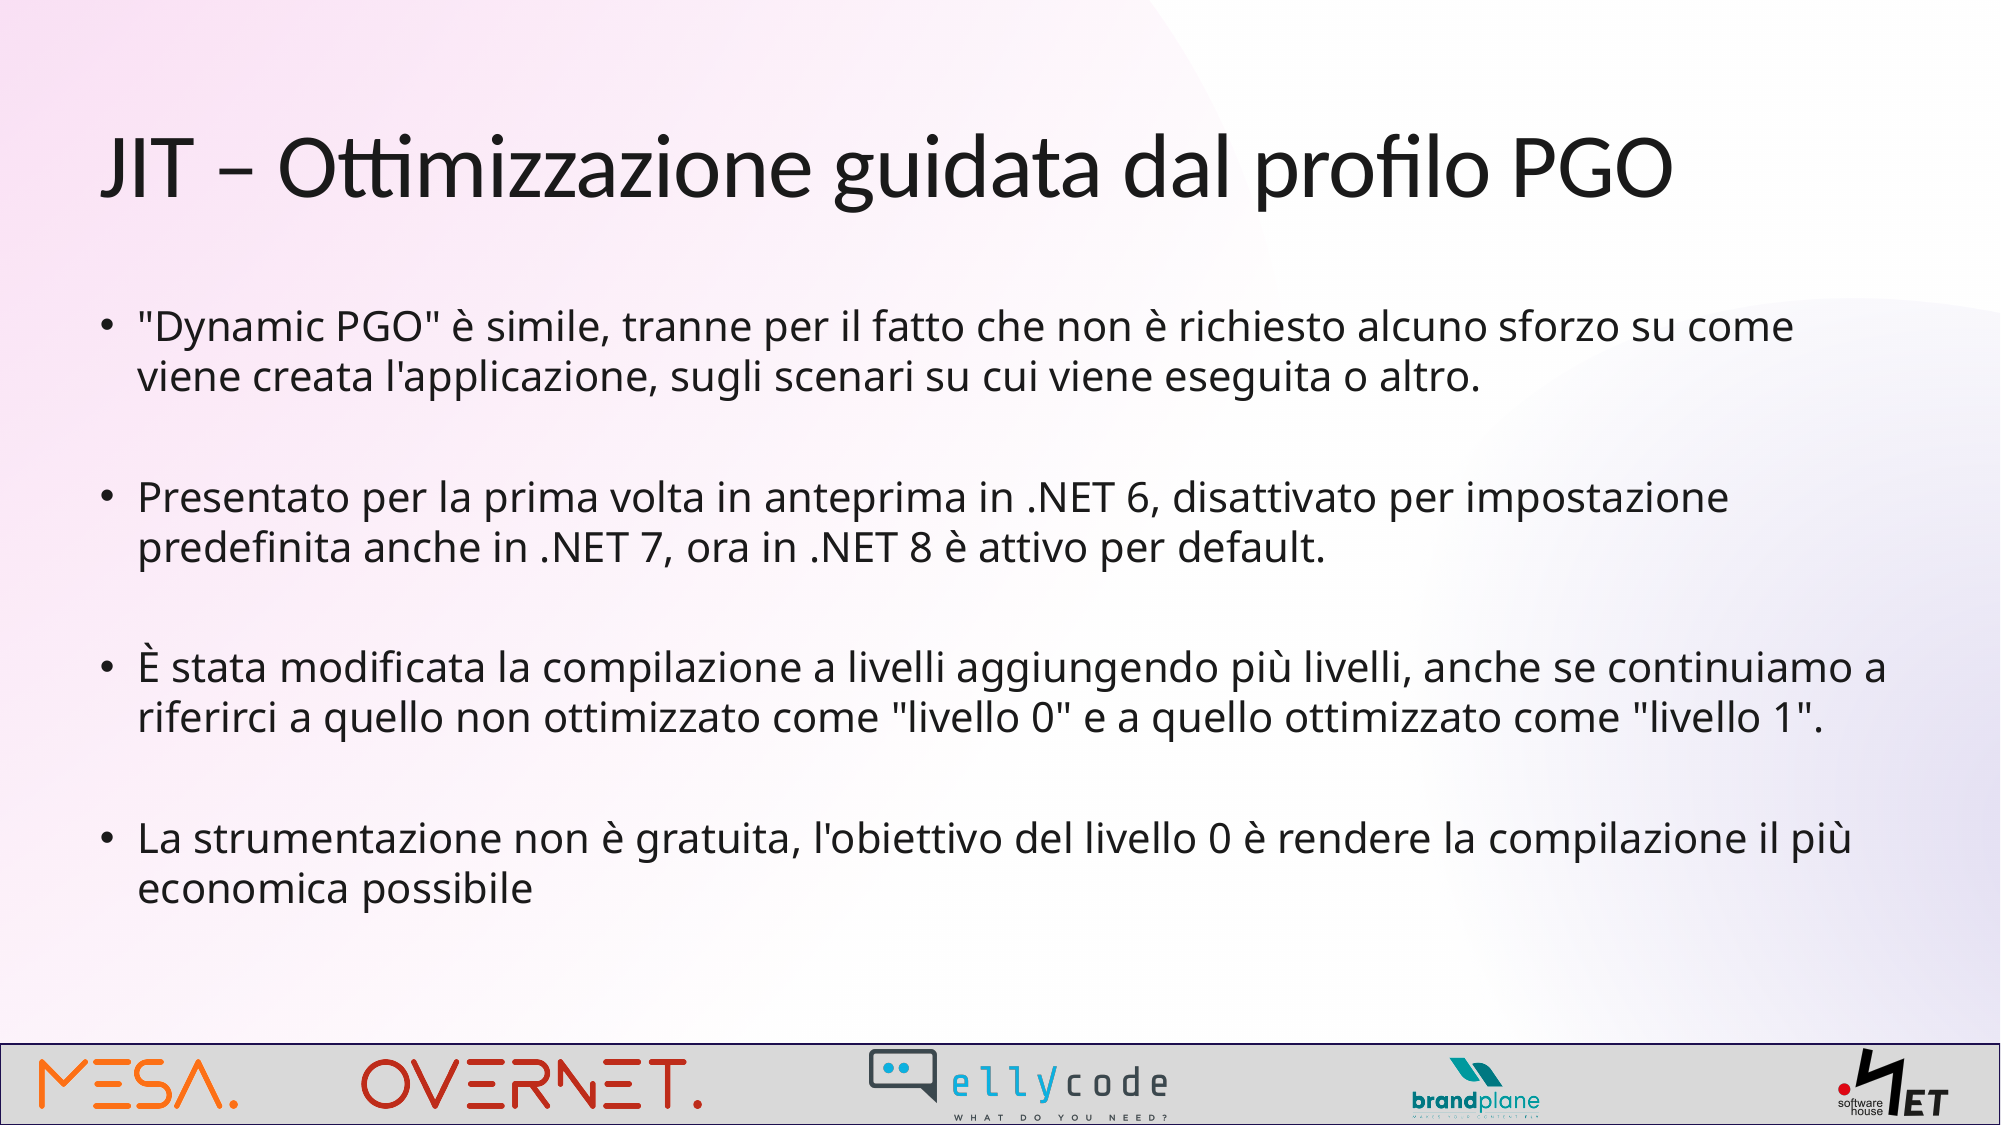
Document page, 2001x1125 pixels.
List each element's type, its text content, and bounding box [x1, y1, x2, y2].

list "Dynamic PGO" è simile, tranne per il fatto che non è richiesto alcuno sforzo su come viene creata l'applicazione, sugli scenari su cui viene eseguita o altro. Presentato per la prima volta in anteprima in .NET 6, disattivato per impostazione predefinita anche in .NET 7, ora in .NET 8 è attivo per default. È stata modificata la compilazione a livelli aggiungendo più livelli, anche se continuiamo a riferirci a quello non ottimizzato come "livello 0" e a quello ottimizzato come "livello 1". La strumentazione non è gratuita, l'obiettivo del livello 0 è rendere la compilazione il più economica possibile [99, 299, 1900, 1025]
picture [361, 1059, 702, 1109]
picture [0, 0, 2001, 1125]
picture [39, 1059, 238, 1109]
title JIT – Ottimizzazione guidata dal profilo PGO [99, 99, 1900, 235]
picture [1399, 1048, 1553, 1125]
picture [869, 1049, 1167, 1122]
